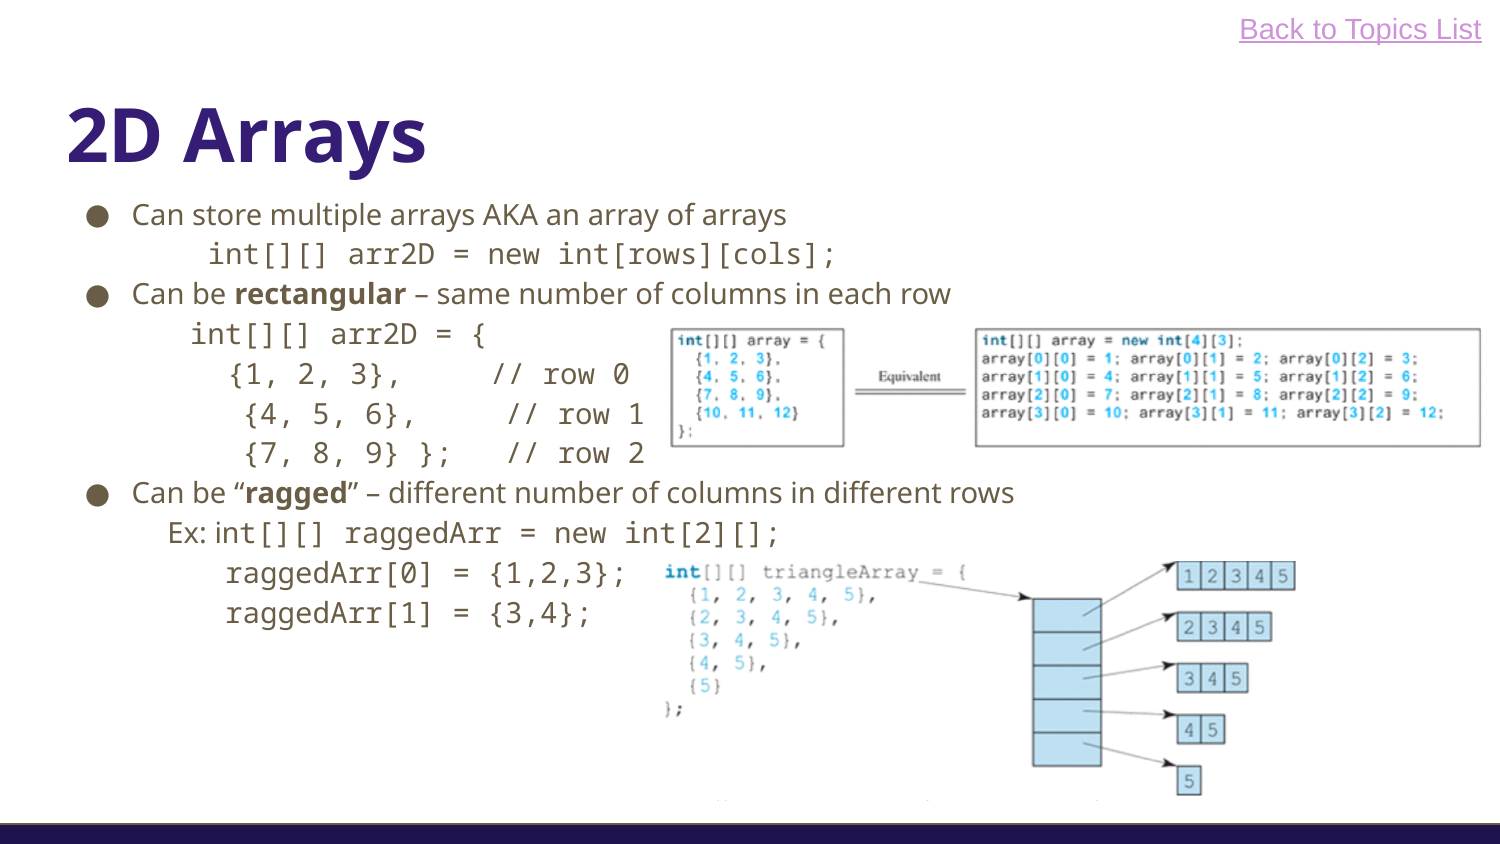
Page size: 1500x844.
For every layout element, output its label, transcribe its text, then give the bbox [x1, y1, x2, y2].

text_box [0, 823, 1500, 844]
text_box Back to Topics List [1210, 3, 1497, 53]
title 2D Arrays [51, 72, 1449, 189]
picture [656, 561, 1299, 802]
picture [656, 309, 1498, 456]
list Can store multiple arrays AKA an array of arrays int[][] arr2D = new int[rows][cols]; Can be rectangular – same number of columns in each row int[][] arr2D = { {1, 2, 3}, // row 0 {4, 5, 6}, // row 1 {7, 8, 9} }; // row 2 Can be “ragged” – different number of columns in different rows Ex: int[][] raggedArr = new int[2][]; raggedArr[0] = {1,2,3}; raggedArr[1] = {3,4}; [51, 176, 1375, 718]
